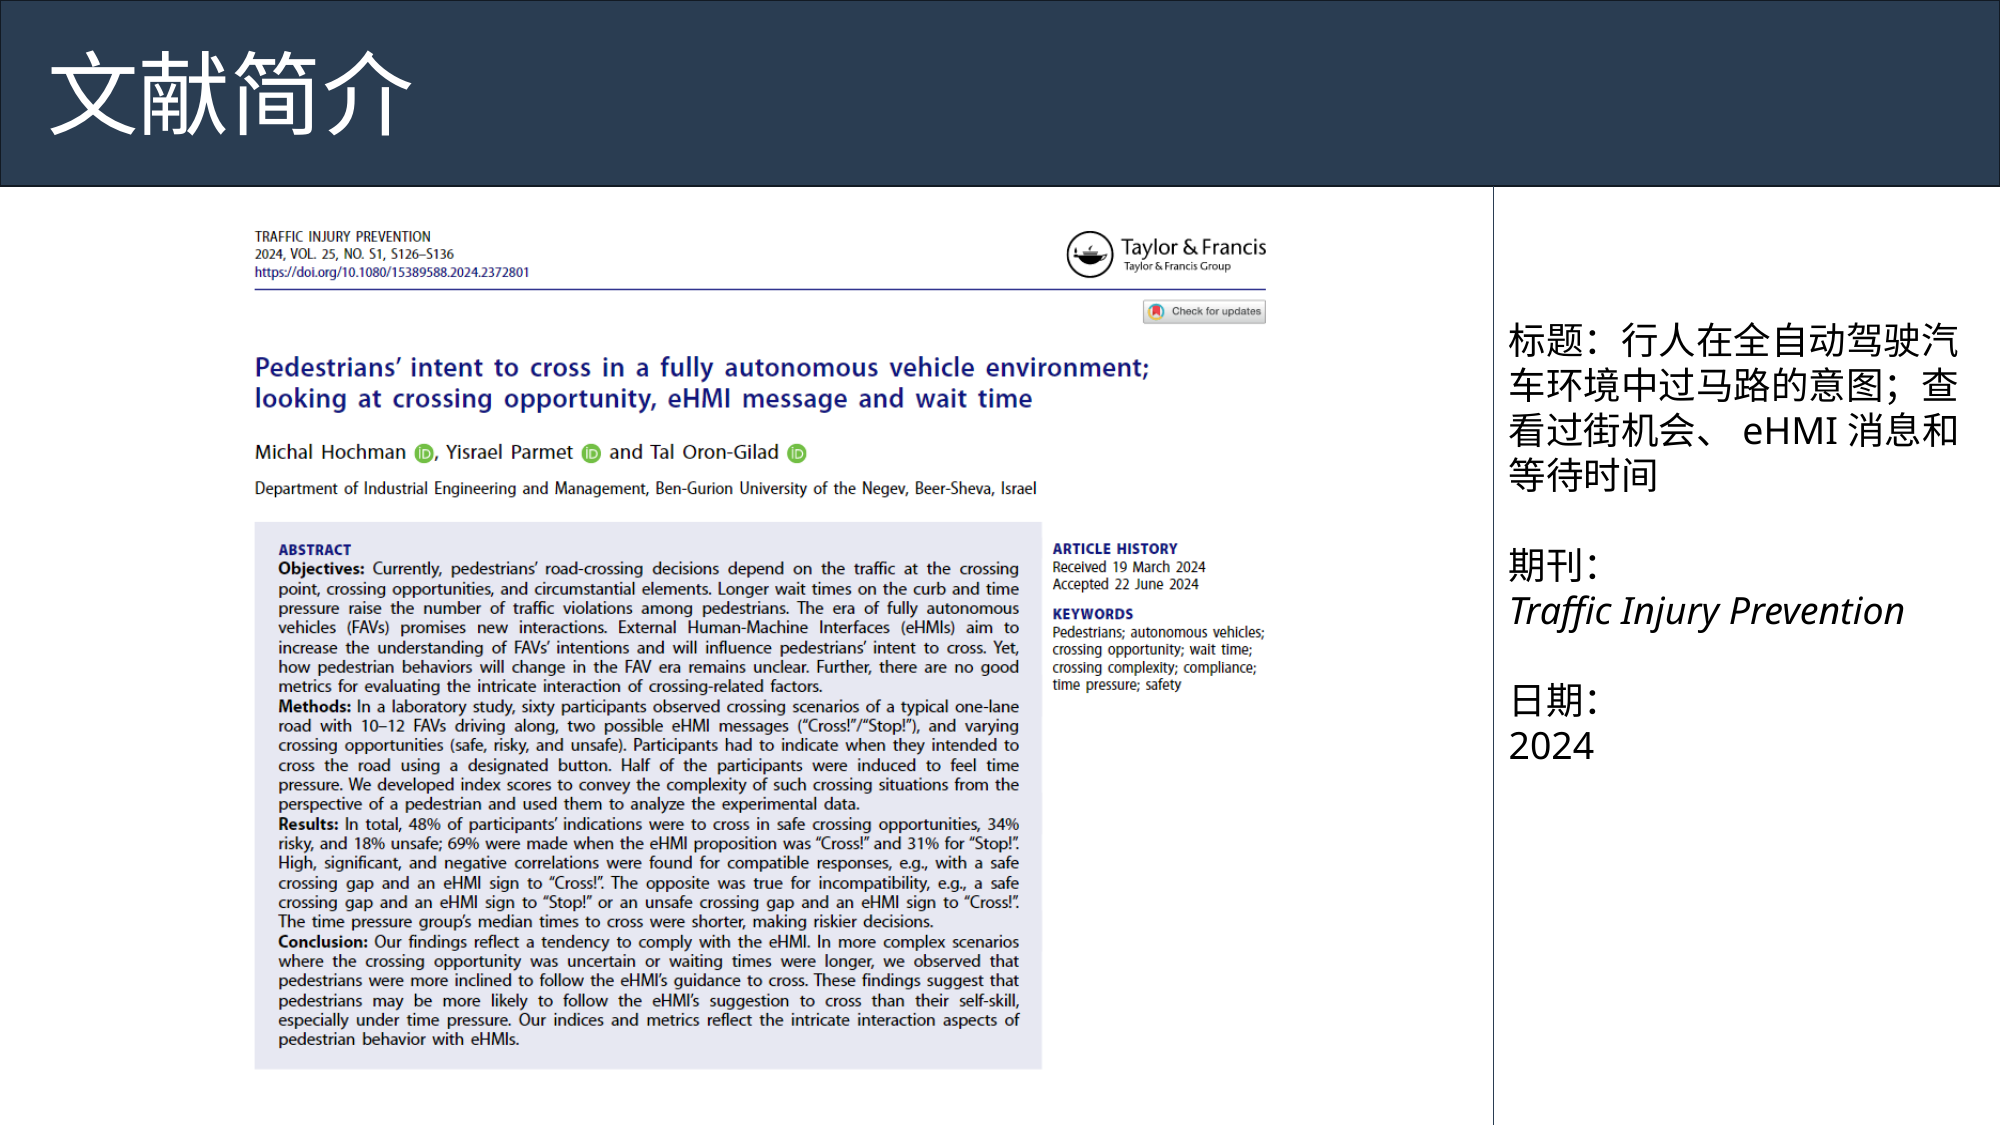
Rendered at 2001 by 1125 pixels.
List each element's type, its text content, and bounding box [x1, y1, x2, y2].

text_box [0, 0, 2000, 187]
picture [244, 215, 1283, 1076]
text_box 标题：行人在全自动驾驶汽车环境中过马路的意图；查看过街机会、eHMI消息和等待时间 期刊： Traffic Injury Prevention 日期： 2024 [1494, 310, 1995, 775]
text_box 文献简介 [32, 29, 430, 155]
